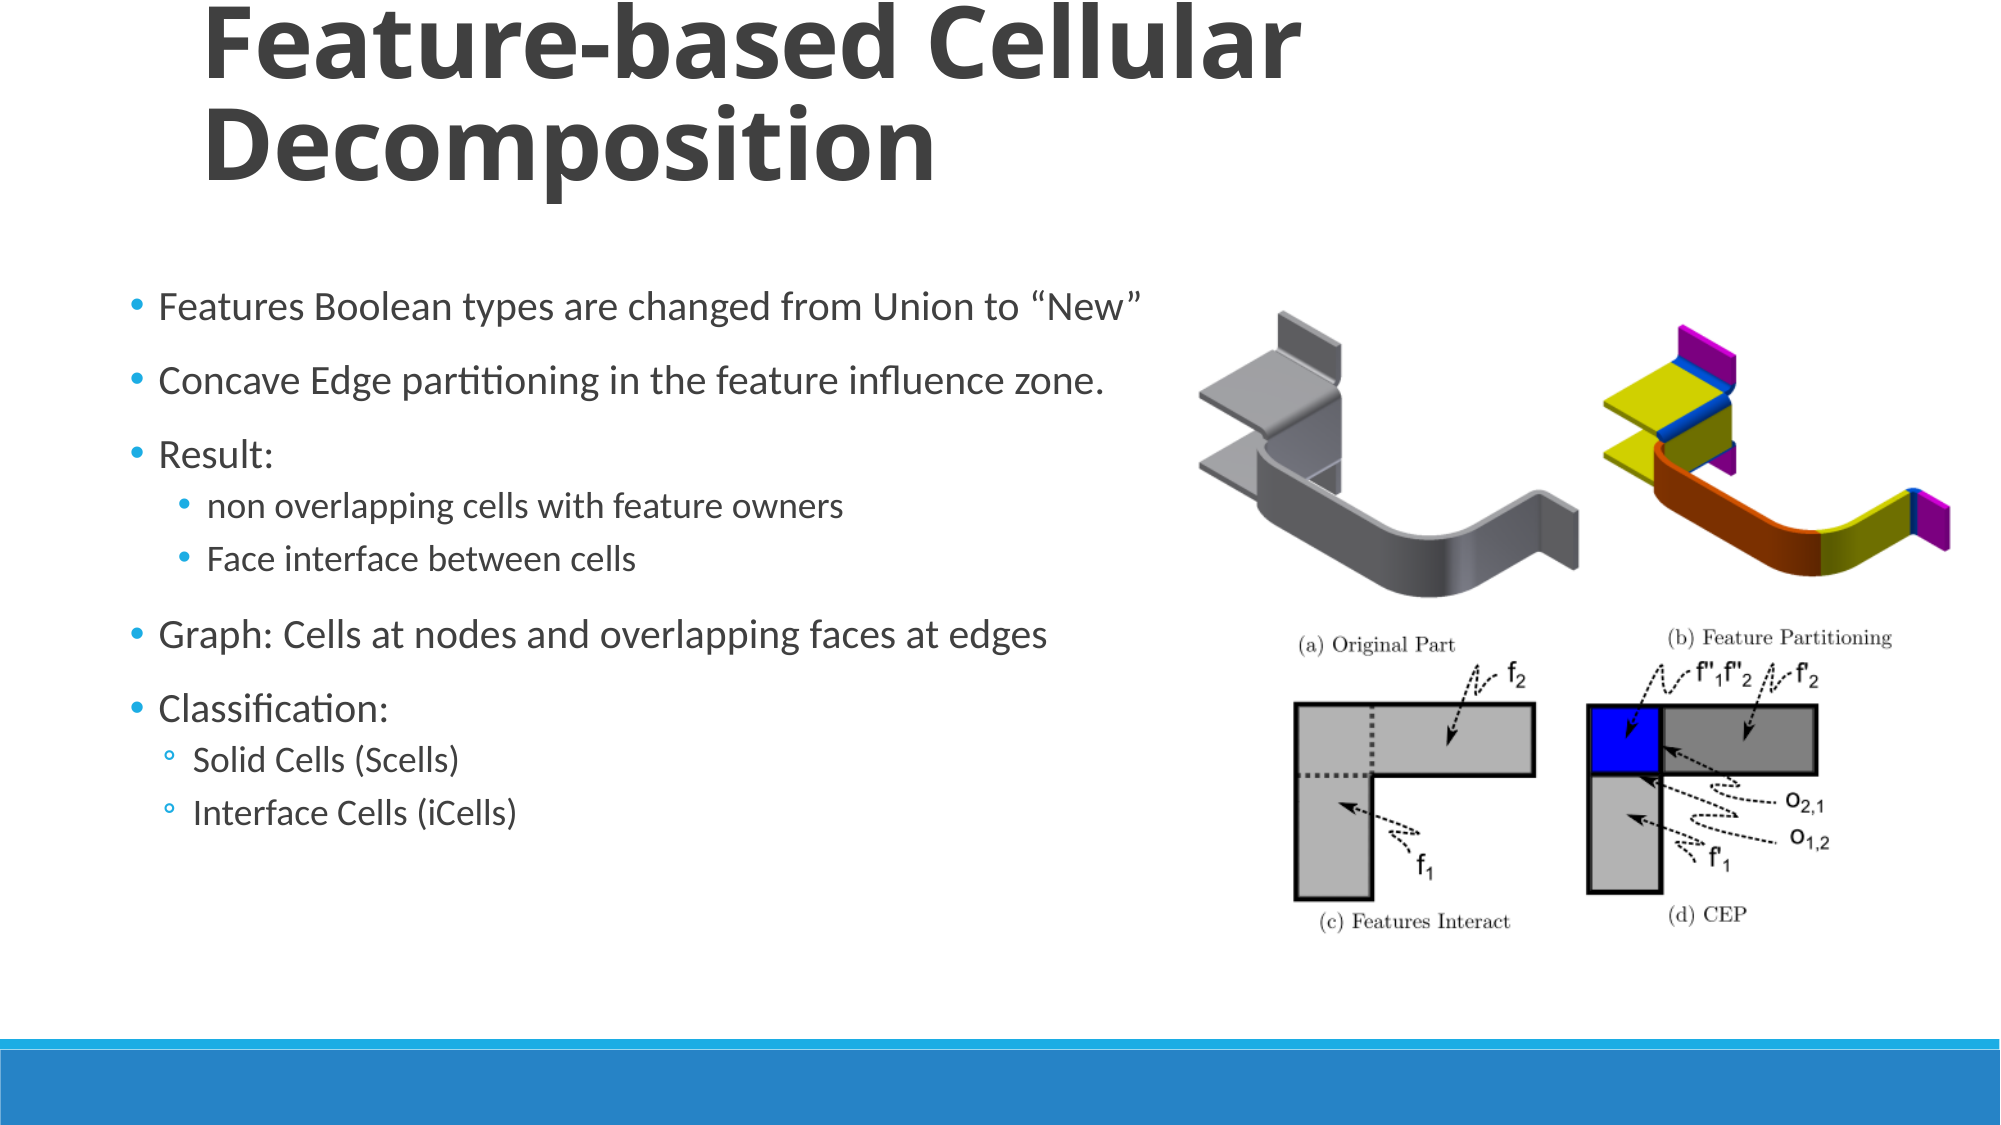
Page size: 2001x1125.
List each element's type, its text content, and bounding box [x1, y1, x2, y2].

list Features Boolean types are changed from Union to “New” Concave Edge partitioning in the feature influence zone. Result: non overlapping cells with feature owners Face interface between cells Graph: Cells at nodes and overlapping faces at edges Classification: Solid Cells (Scells) Interface Cells (iCells) [129, 276, 1250, 991]
title Feature-based Cellular Decomposition [185, 54, 1836, 209]
picture [1160, 275, 1988, 945]
